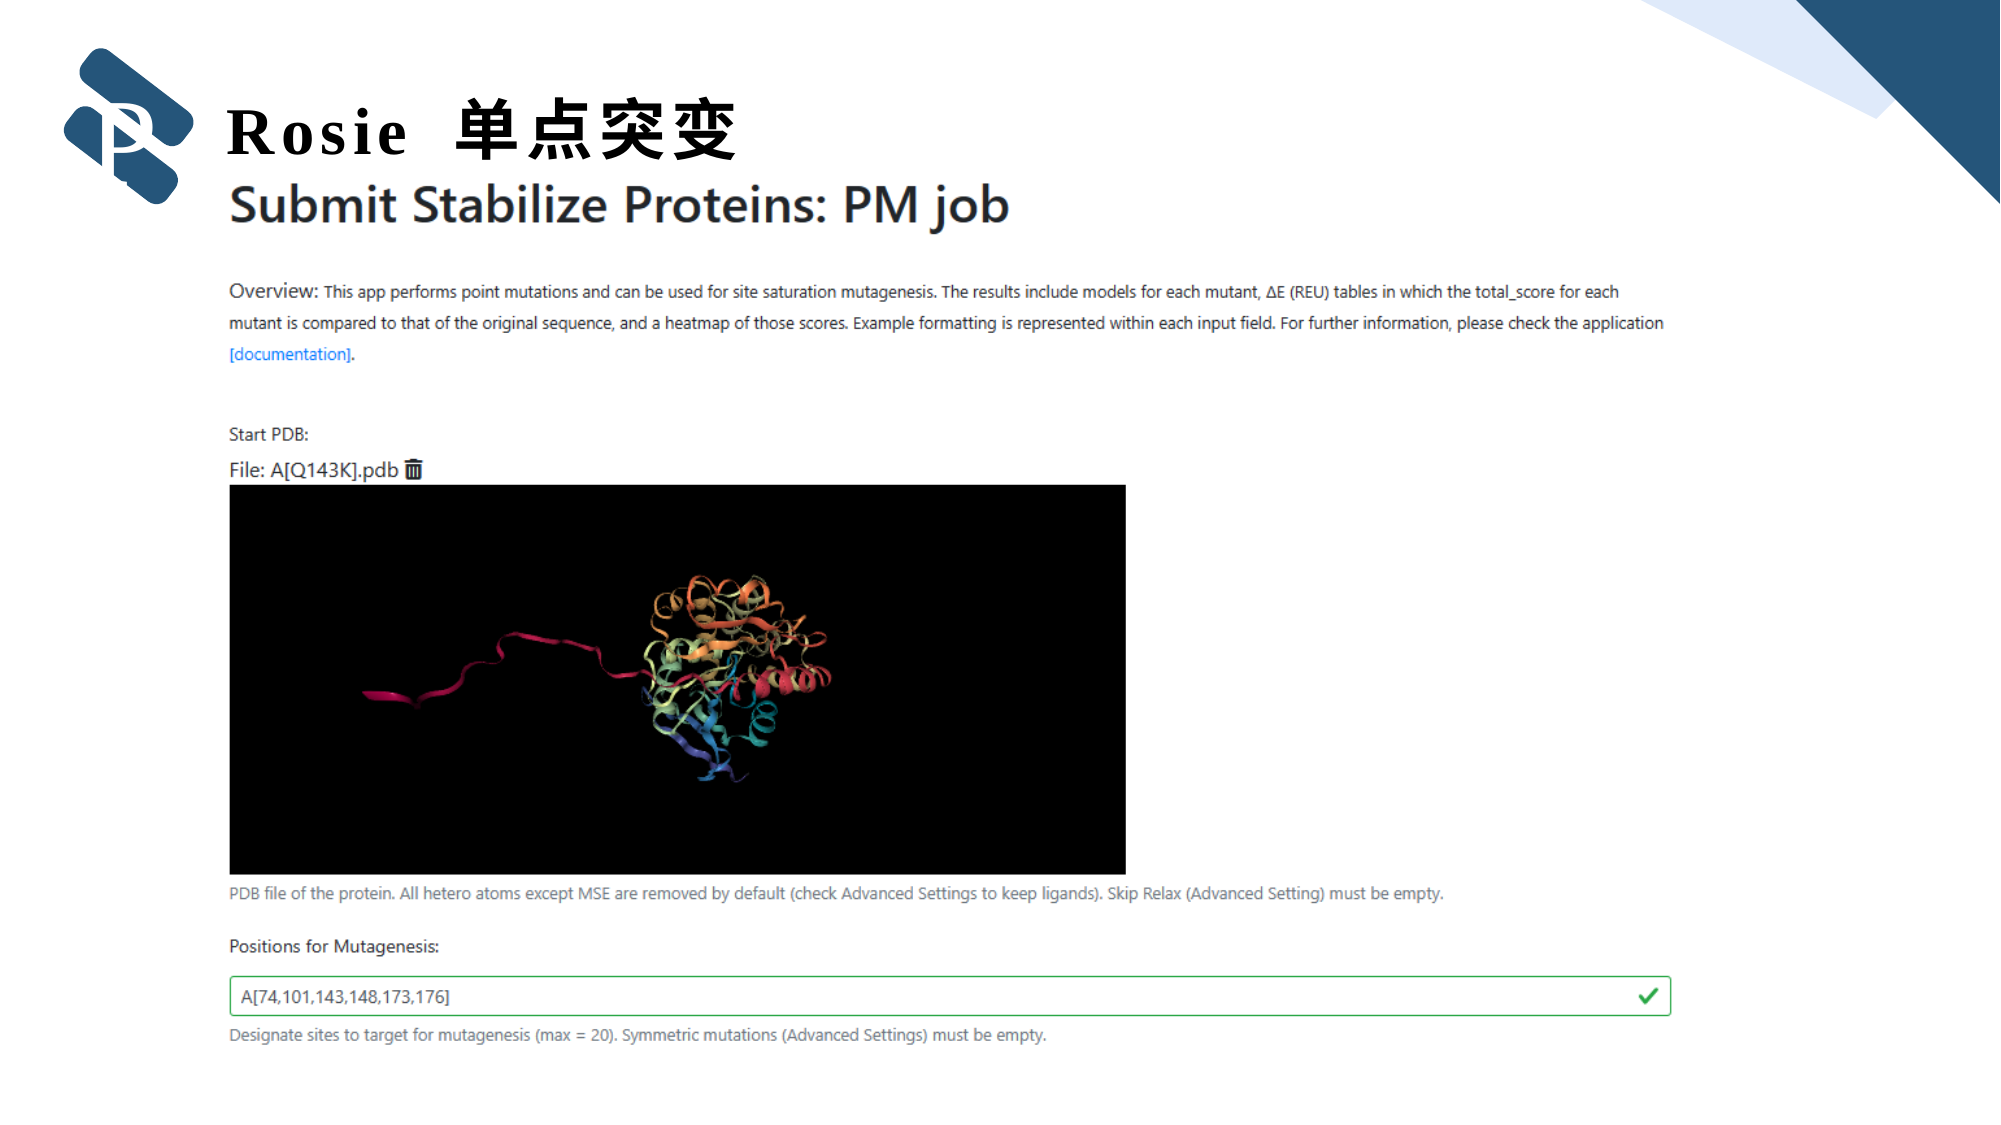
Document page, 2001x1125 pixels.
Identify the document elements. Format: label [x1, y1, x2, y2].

text_box [57, 53, 806, 220]
text_box [1687, 0, 2000, 204]
picture [190, 164, 1795, 1072]
